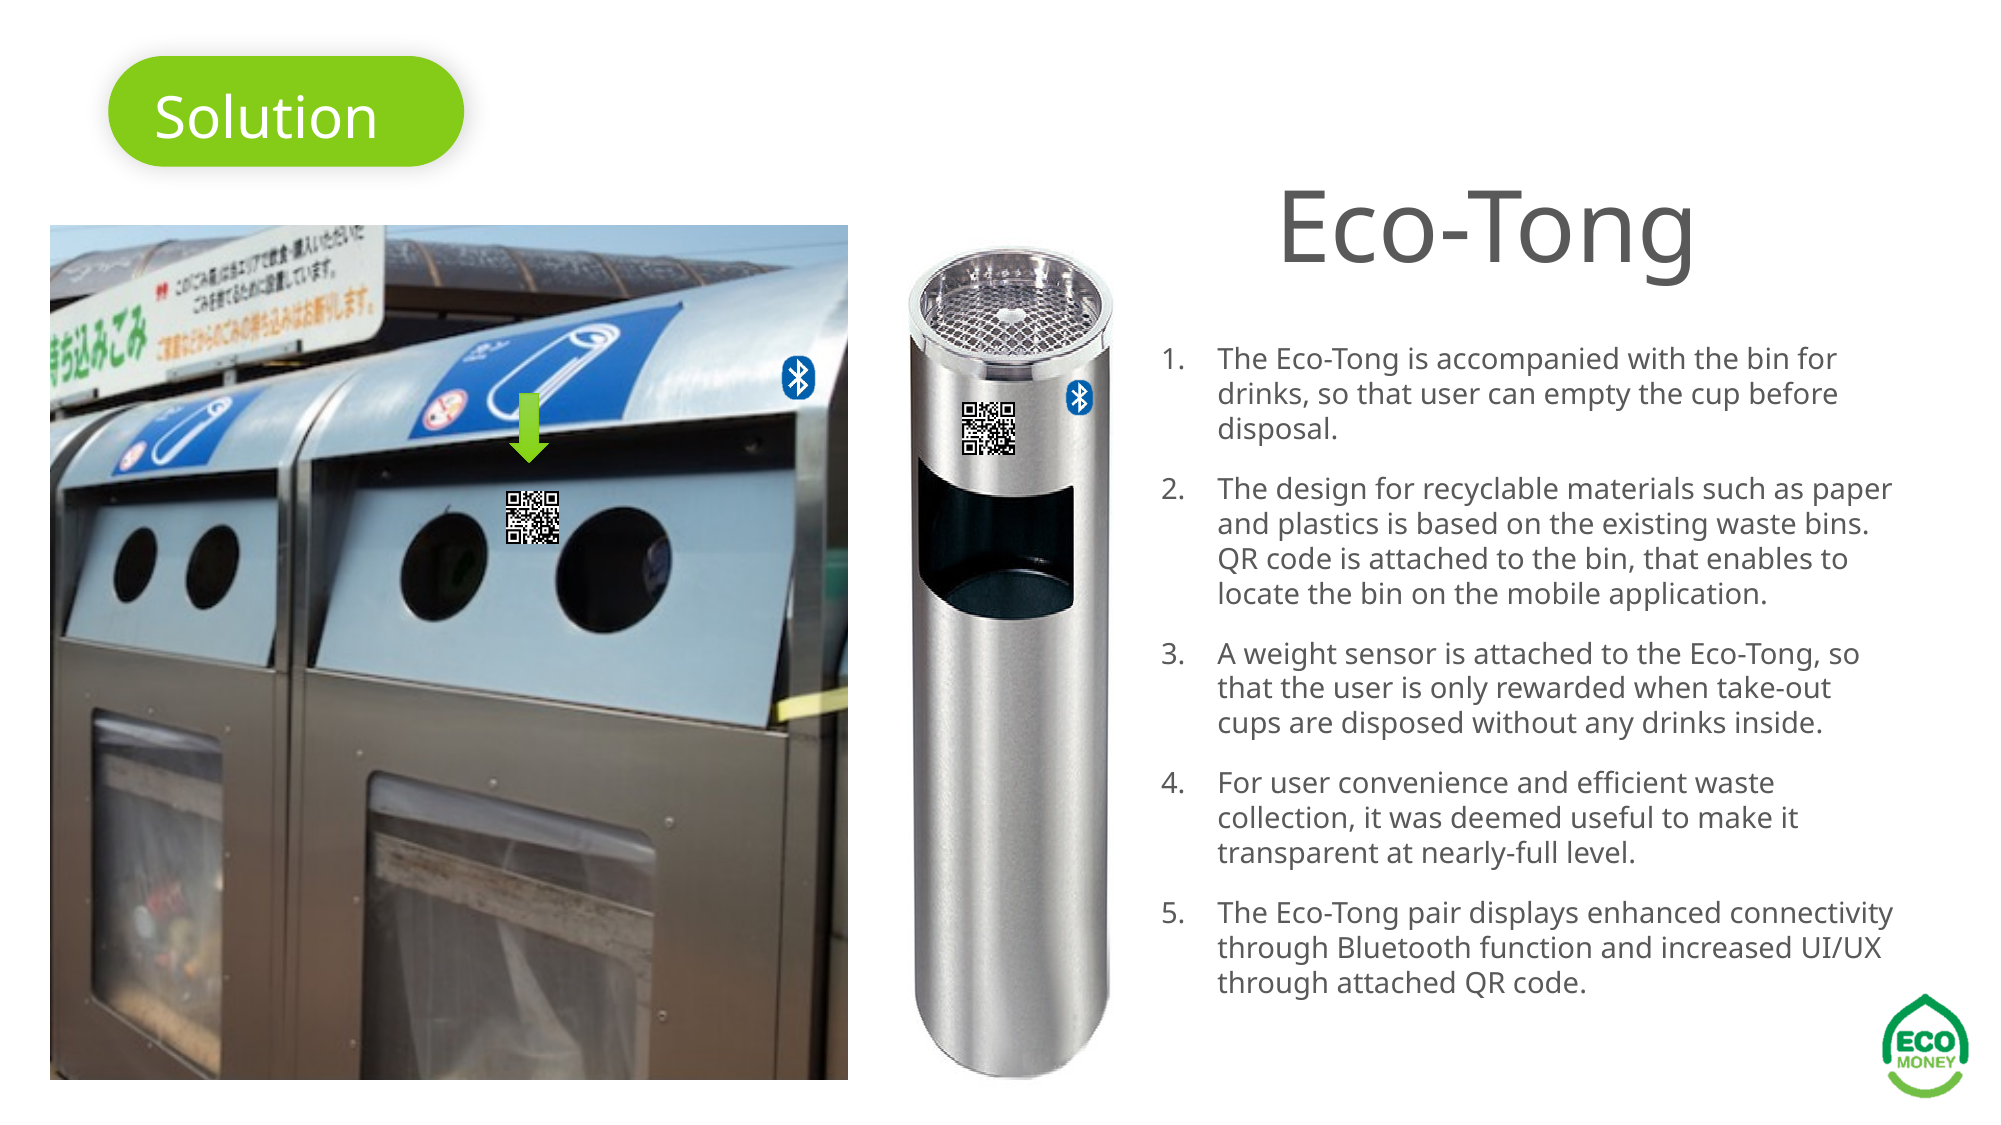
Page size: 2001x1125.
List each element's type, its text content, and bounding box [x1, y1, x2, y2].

picture [870, 201, 1146, 1125]
text_box Solution [108, 56, 465, 167]
text_box Eco-Tong [1018, 155, 1957, 291]
text_box The Eco-Tong is accompanied with the bin for drinks, so that user can empty the cup before disposal. The design for recyclable materials such as paper and plastics is based on the existing waste bins. QR code is attached to the bin, that enables to locate the bin on the mobile application. A weight sensor is attached to the Eco-Tong, so that the user is only rewarded when take-out cups are disposed without any drinks inside. For user convenience and efficient waste collection, it was deemed useful to make it transparent at nearly-full level. The Eco-Tong pair displays enhanced connectivity through Bluetooth function and increased UI/UX through attached QR code. [1146, 332, 1909, 1007]
picture [49, 224, 848, 1080]
picture [1872, 986, 1975, 1106]
